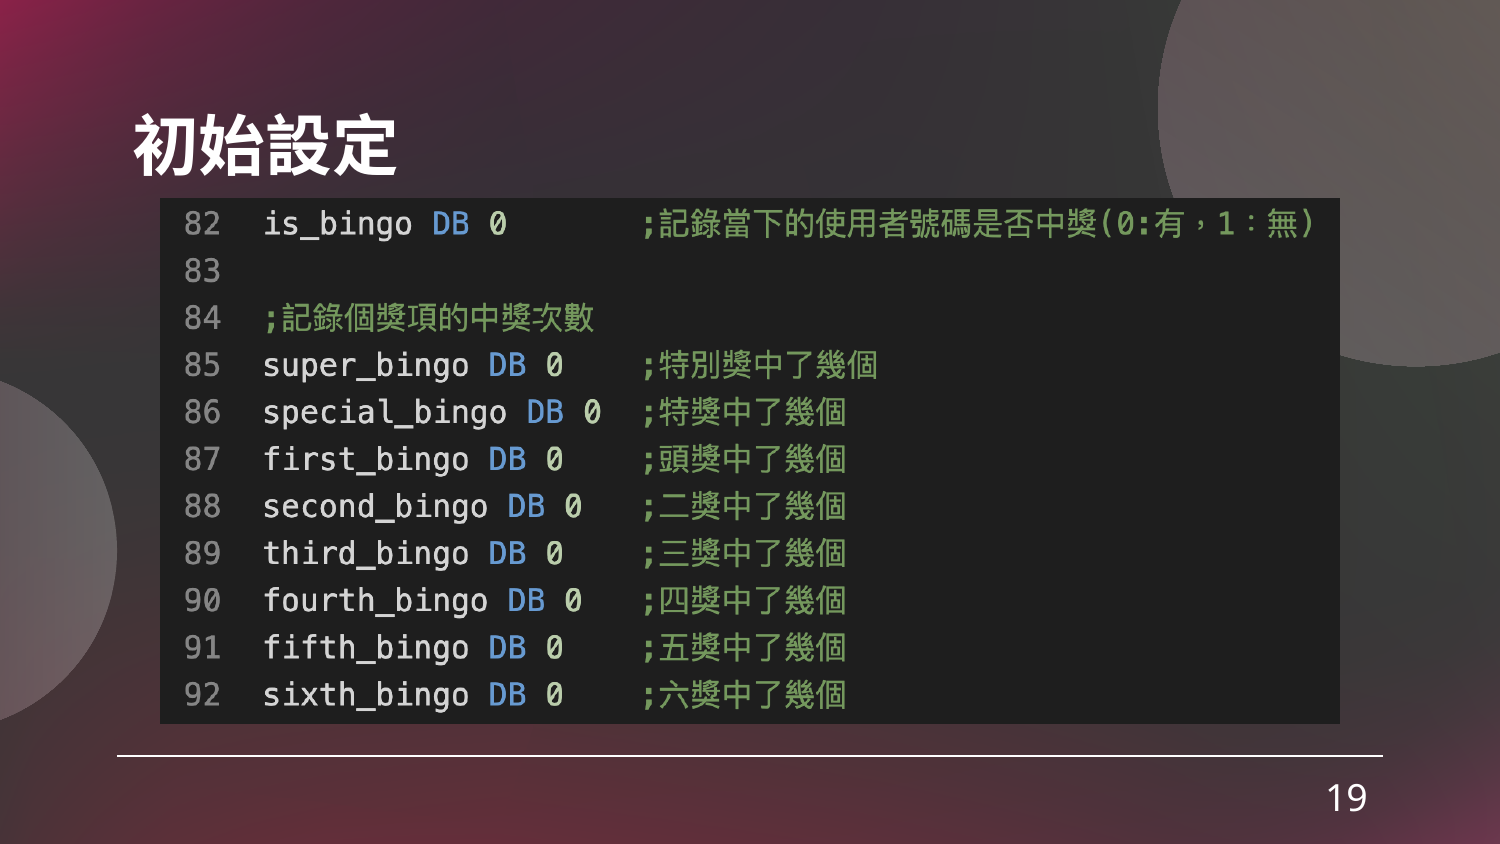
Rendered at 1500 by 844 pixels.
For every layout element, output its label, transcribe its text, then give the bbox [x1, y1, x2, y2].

title 初始設定 [116, 88, 1383, 183]
subtitle 19 [43, 404, 118, 697]
subtitle 19 [1202, 758, 1383, 809]
picture [0, 0, 1500, 844]
